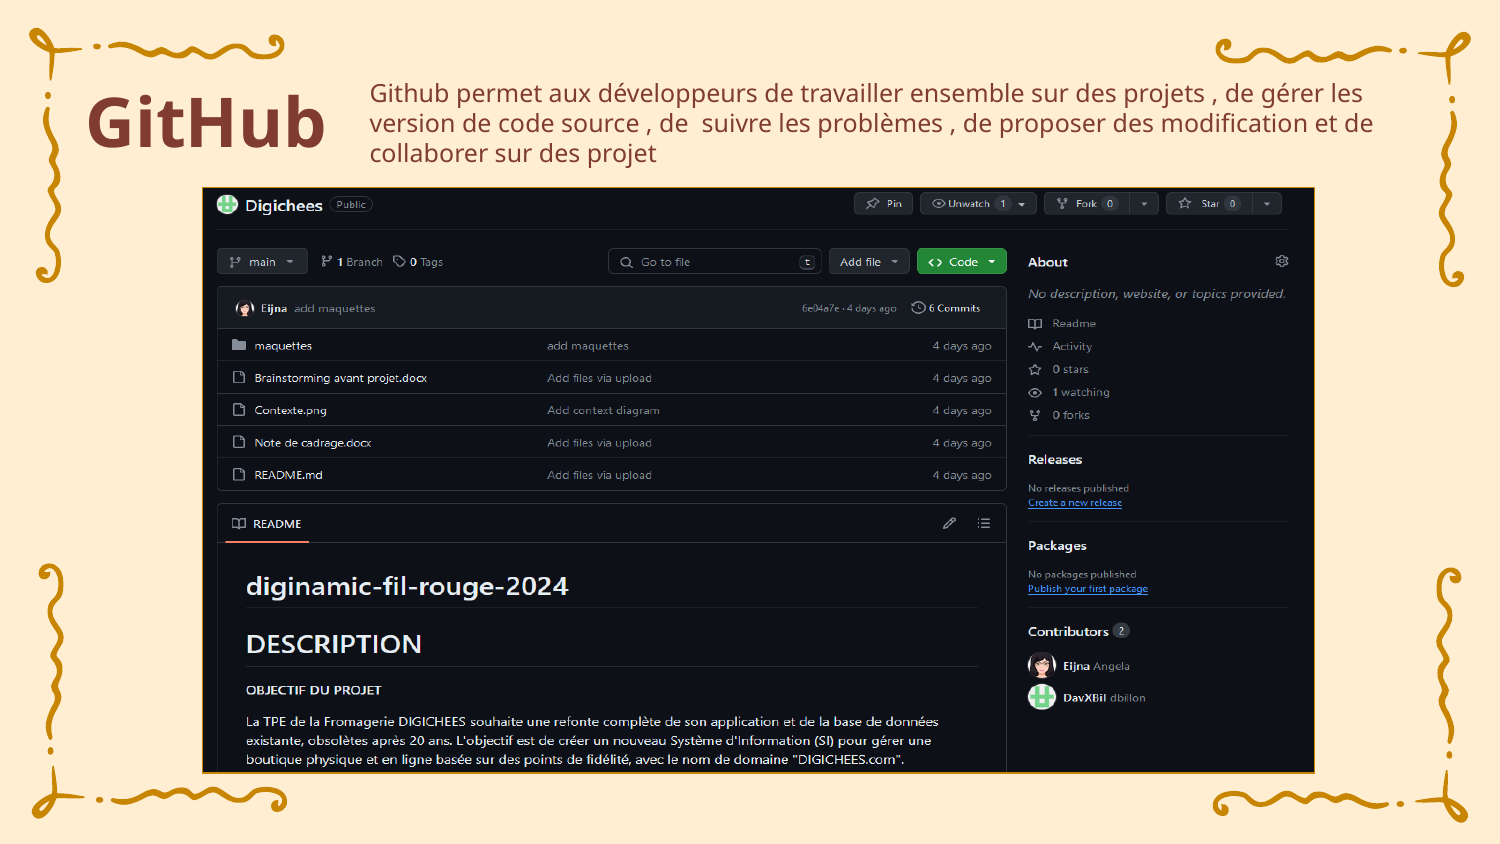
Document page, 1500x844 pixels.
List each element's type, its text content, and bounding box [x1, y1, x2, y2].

subtitle Github permet aux développeurs de travailler ensemble sur des projets , de gérer les version de code source , de suivre les problèmes , de proposer des modification et de collaborer sur des projet [354, 62, 1443, 350]
picture [203, 188, 1314, 773]
title GitHub [70, 71, 354, 177]
